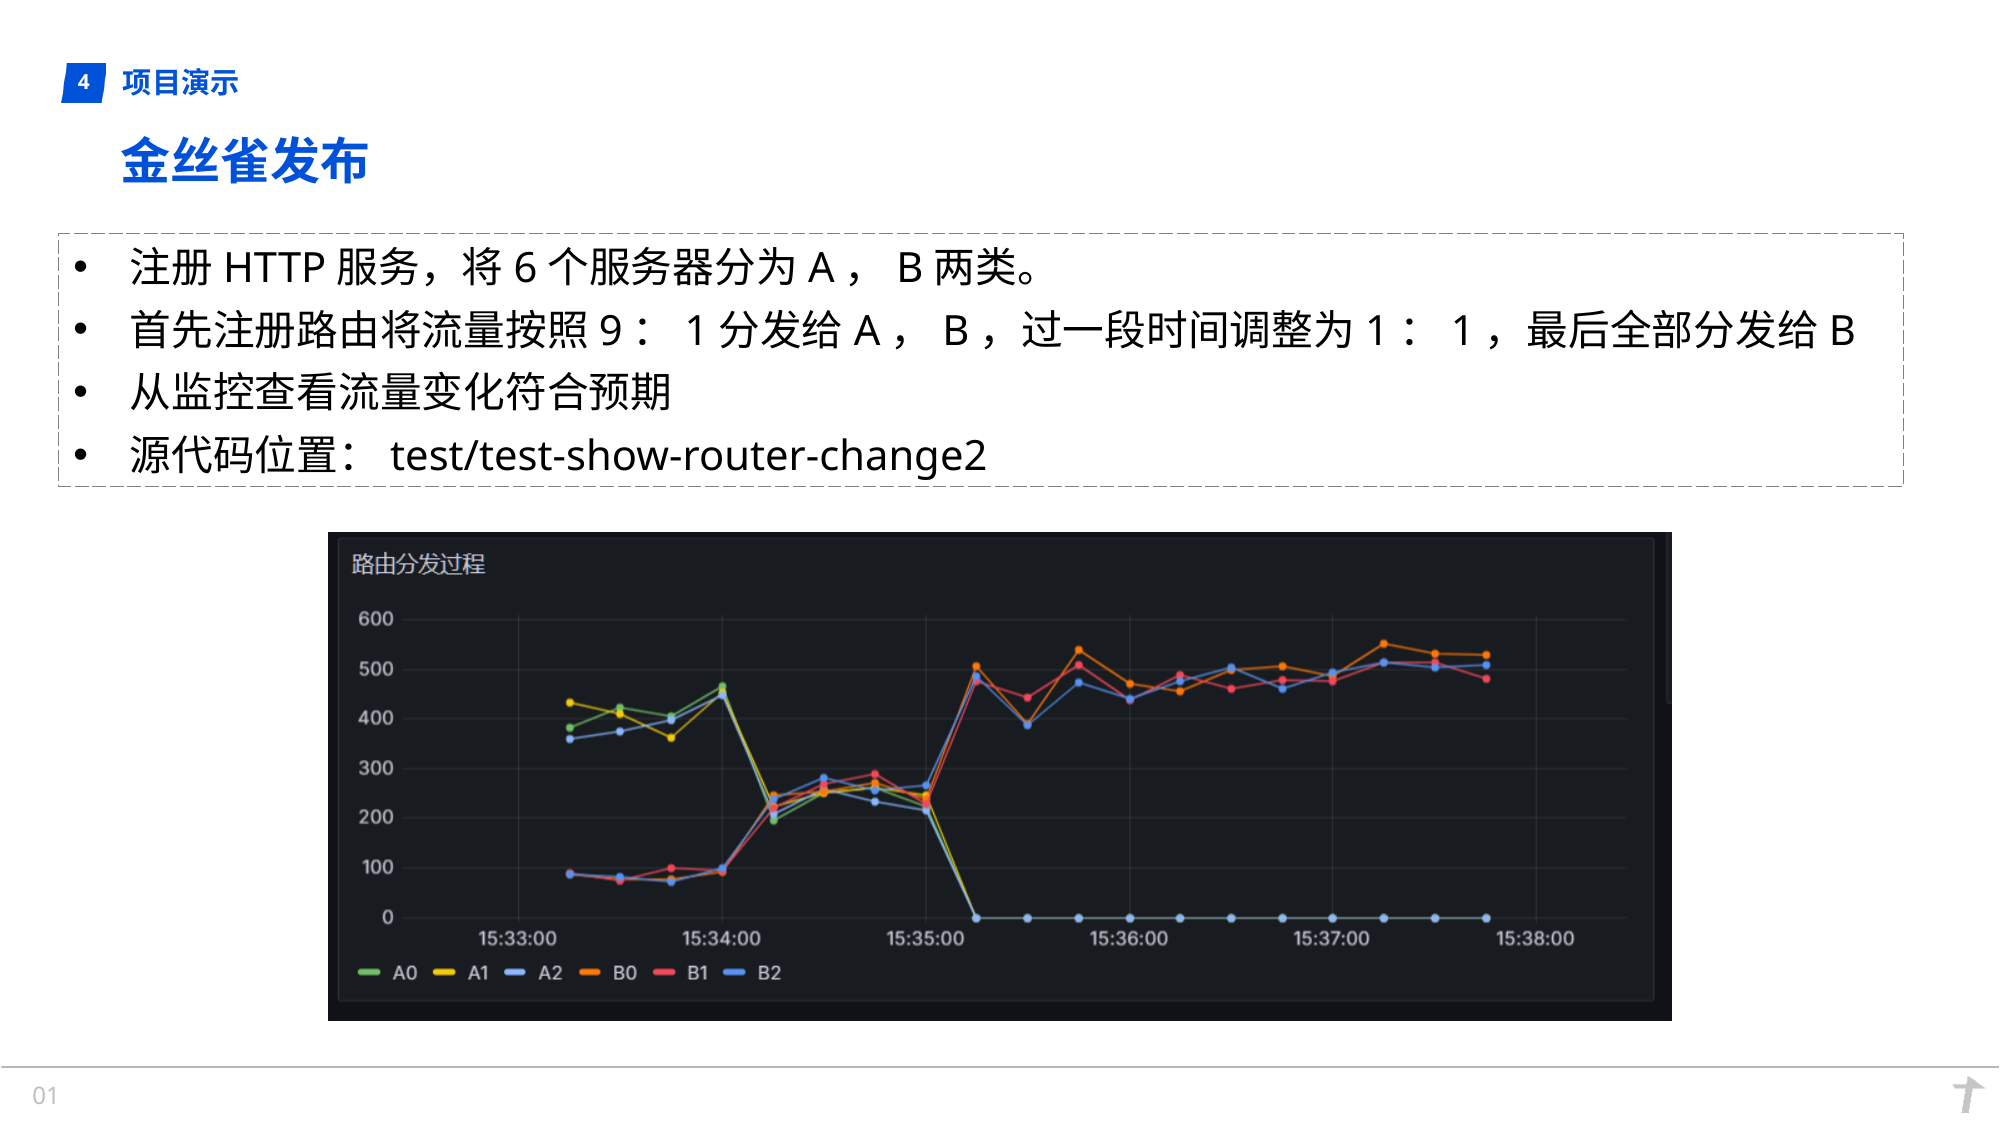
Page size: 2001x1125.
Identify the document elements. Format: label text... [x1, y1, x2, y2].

text_box 注册HTTP服务，将6个服务器分为A，B两类。 首先注册路由将流量按照9：1分发给A，B，过一段时间调整为1：1，最后全部分发给B 从监控查看流量变化符合预期 源代码位置：test/test-show-router-change2 [58, 233, 1904, 487]
picture [327, 532, 1672, 1021]
text_box 01 [17, 1076, 76, 1119]
text_box 项目演示 [108, 57, 356, 108]
picture [60, 63, 106, 103]
text_box 金丝雀发布 [106, 121, 875, 197]
picture [0, 1065, 2000, 1113]
